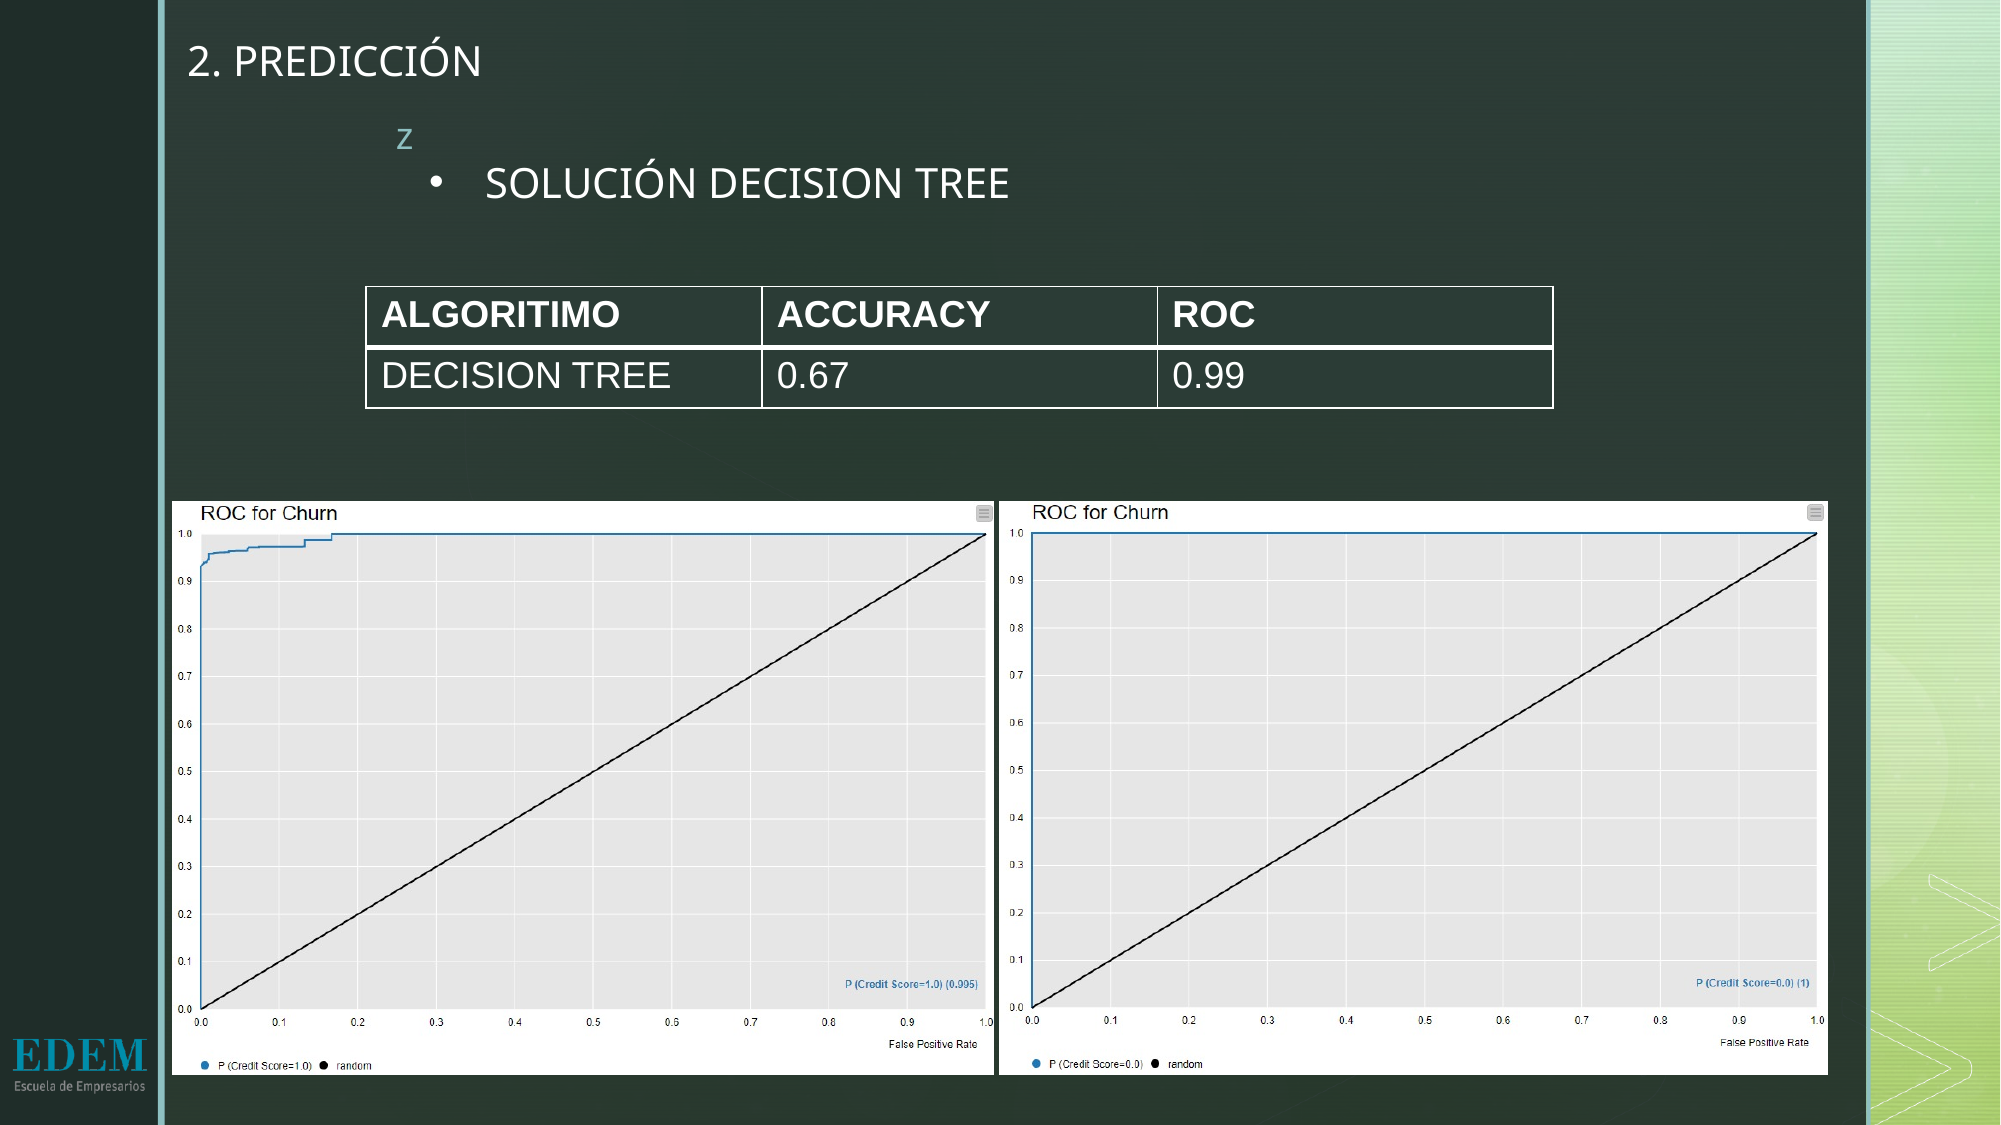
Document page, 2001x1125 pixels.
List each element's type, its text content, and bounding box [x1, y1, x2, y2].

table_cell DECISION TREE [367, 350, 761, 407]
picture [999, 501, 1829, 1076]
text_box [0, 1020, 169, 1103]
picture [1871, 0, 2001, 1125]
table_cell 0.99 [1158, 350, 1552, 407]
table_header ALGORITIMO [367, 287, 761, 345]
table_header ROC [1158, 287, 1552, 345]
table_header ACCURACY [763, 287, 1157, 345]
text_box 2. PREDICCIÓN [172, 0, 1024, 92]
table_cell 0.67 [763, 350, 1157, 407]
text_box SOLUCIÓN DECISION TREE [414, 99, 1328, 286]
picture [171, 501, 994, 1076]
